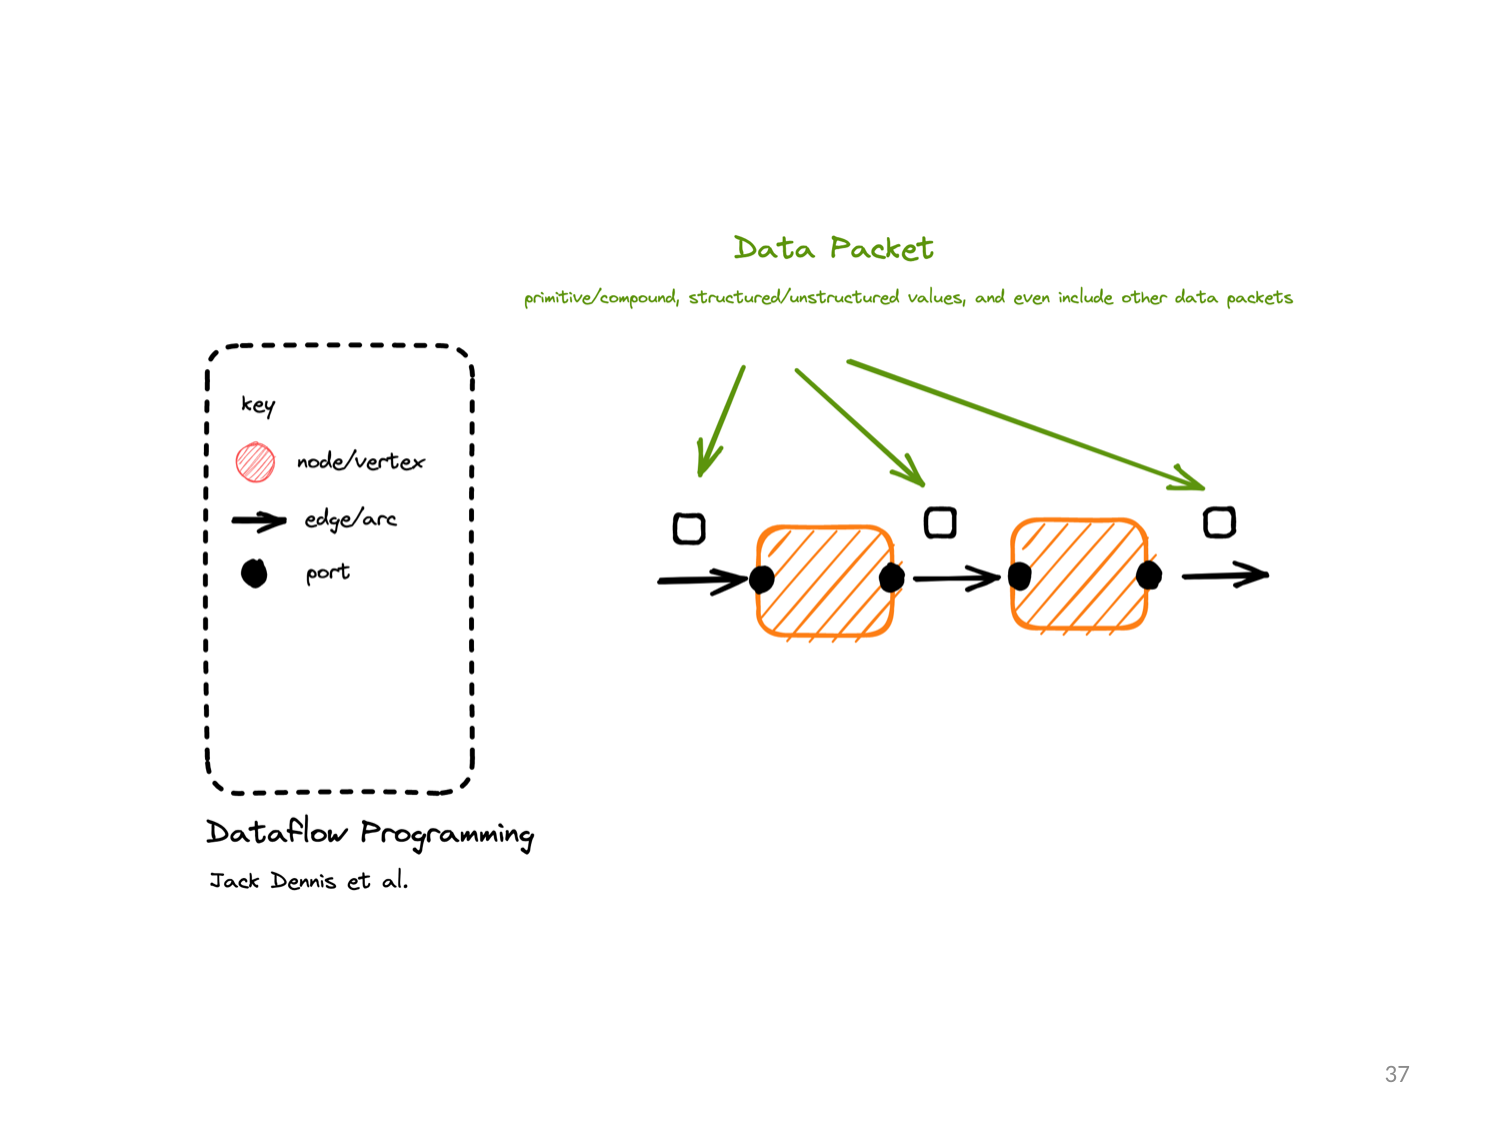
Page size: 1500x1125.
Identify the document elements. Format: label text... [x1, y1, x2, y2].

slide_number 37 [1074, 1042, 1425, 1103]
picture [194, 219, 1306, 906]
